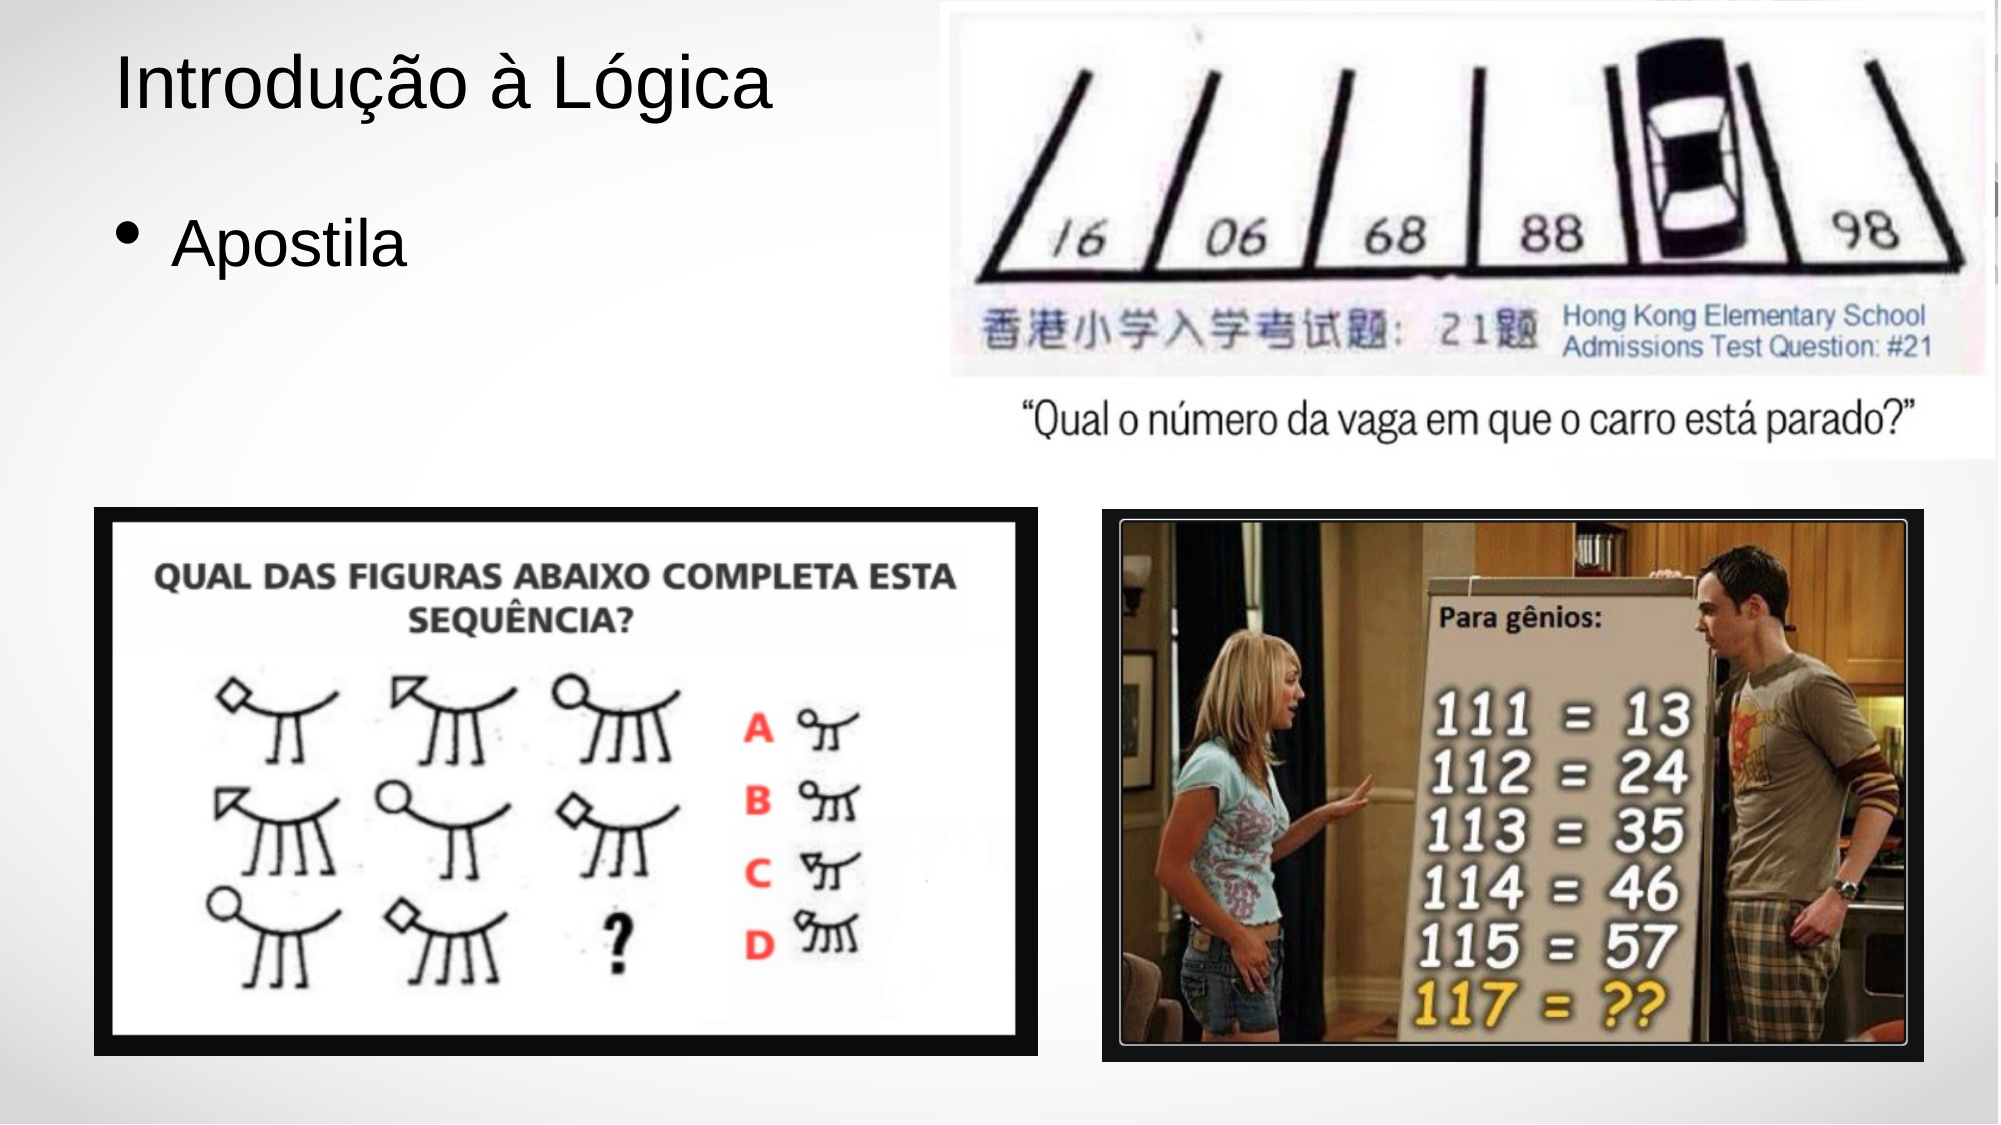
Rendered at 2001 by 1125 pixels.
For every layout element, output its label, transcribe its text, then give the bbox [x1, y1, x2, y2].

text_box Introdução à Lógica [99, 31, 934, 126]
picture [0, 0, 1999, 1124]
text_box Apostila [99, 192, 1899, 1004]
